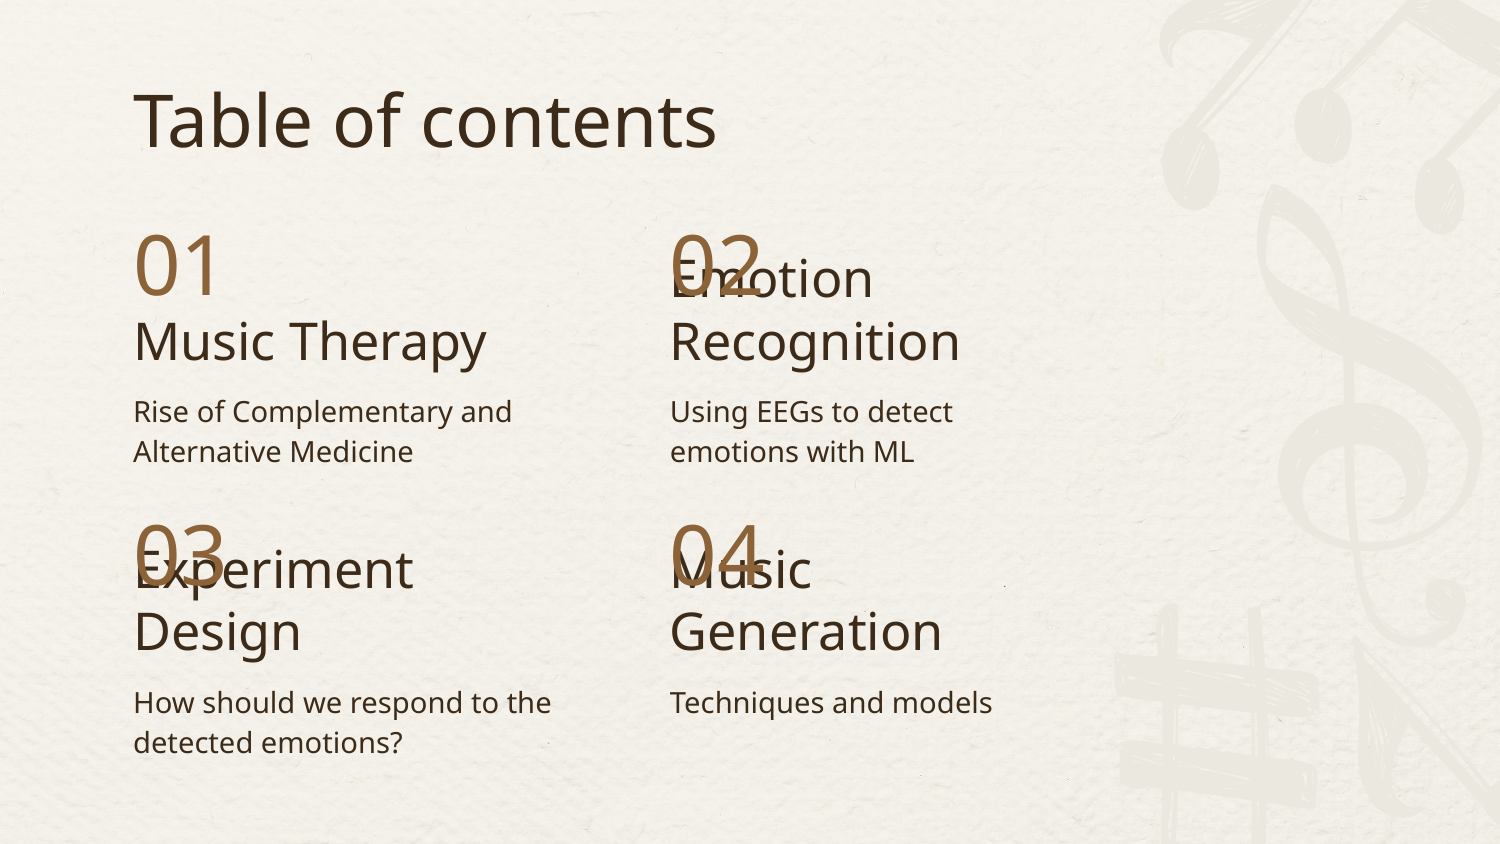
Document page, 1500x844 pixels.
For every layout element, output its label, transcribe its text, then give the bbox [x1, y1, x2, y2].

title Emotion Recognition [655, 310, 1173, 386]
title Music Generation [655, 601, 1106, 663]
title 03 [118, 503, 364, 602]
title Table of contents [118, 60, 1382, 165]
title Music Therapy [118, 310, 569, 373]
title 02 [655, 213, 869, 311]
title 01 [118, 213, 332, 311]
title 04 [655, 503, 901, 602]
subtitle How should we respond to the detected emotions? [118, 663, 569, 754]
subtitle Using EEGs to detect emotions with ML [655, 373, 1106, 464]
title Experiment Design [118, 601, 569, 663]
subtitle Techniques and models [655, 663, 1106, 754]
subtitle Rise of Complementary and Alternative Medicine [118, 373, 569, 464]
